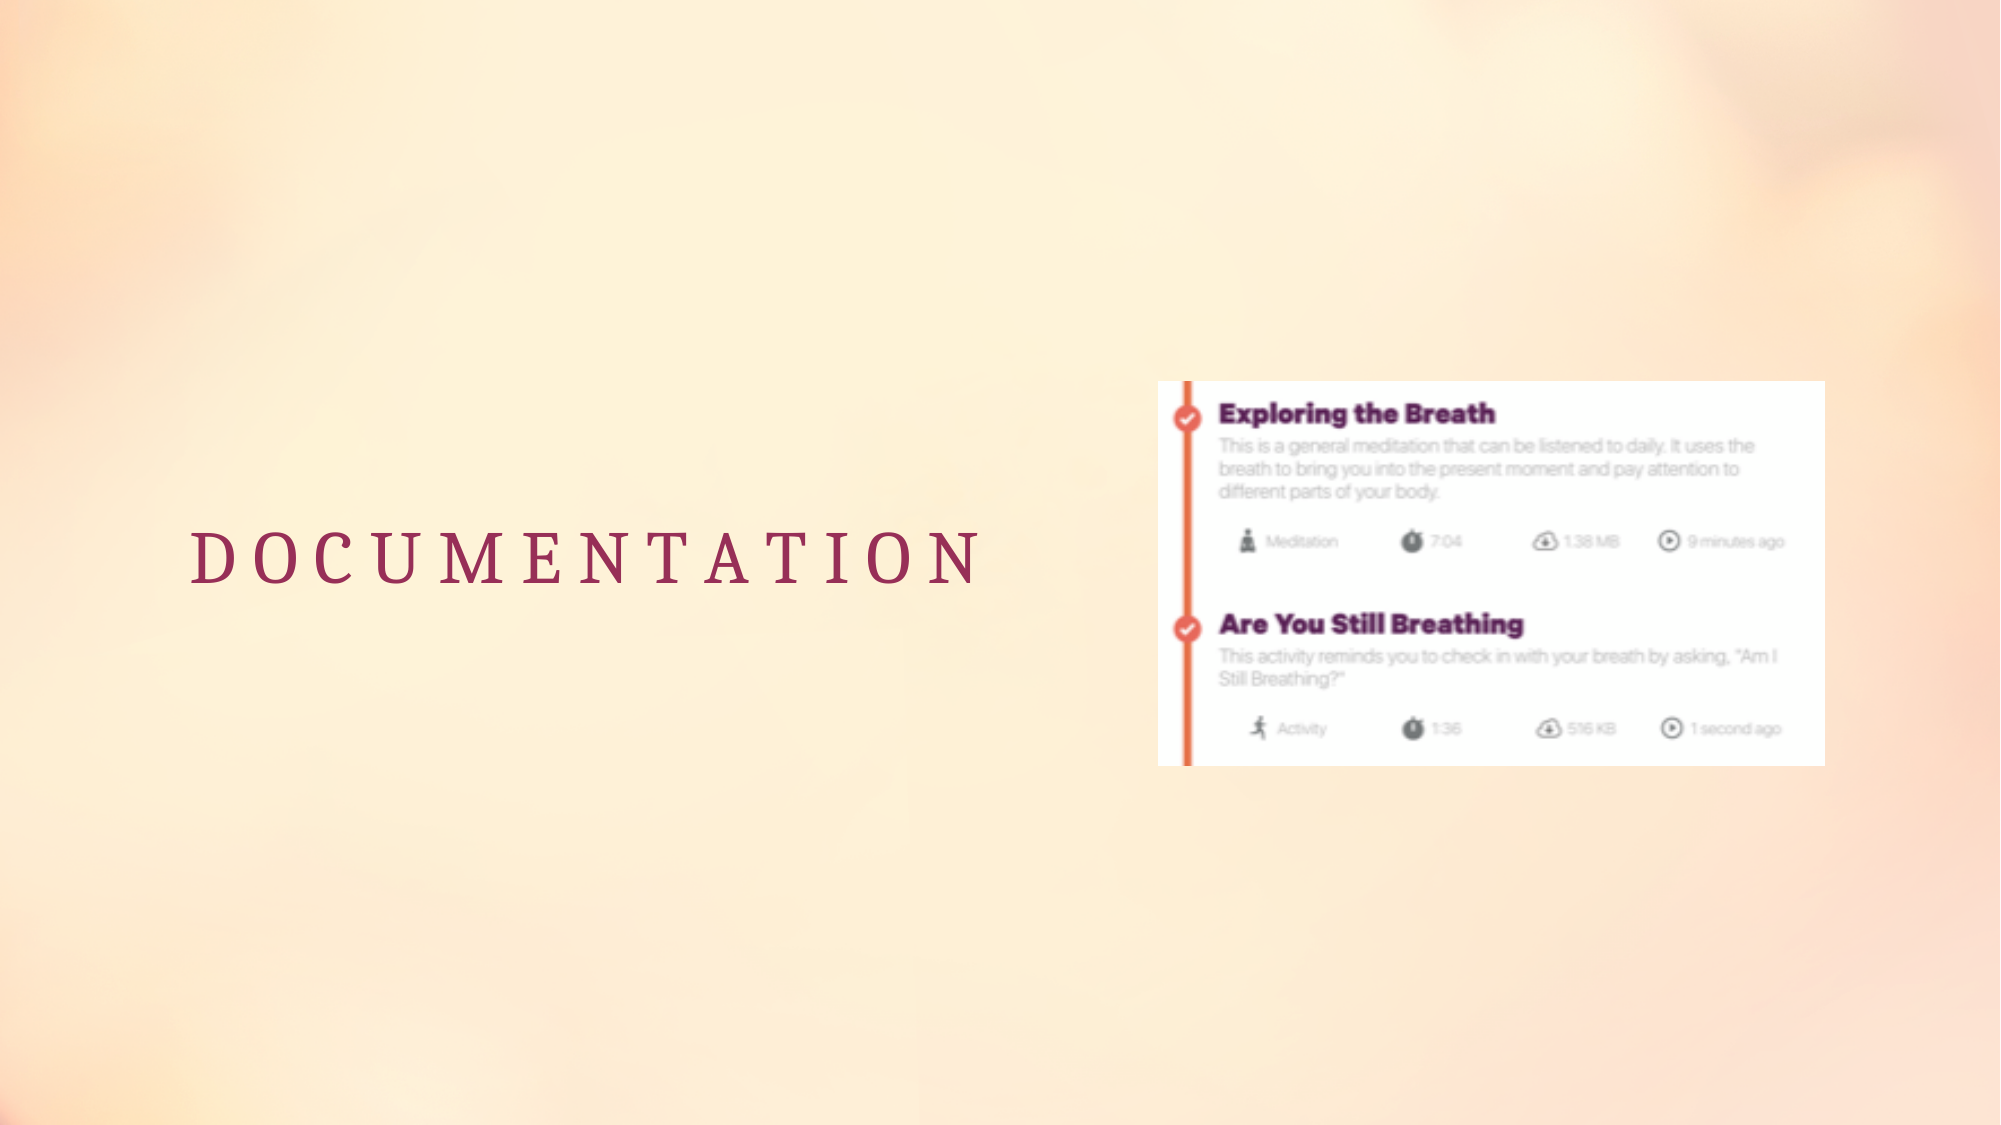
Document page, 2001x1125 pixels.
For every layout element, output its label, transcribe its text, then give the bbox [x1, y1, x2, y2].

title D O C U M E N T A T I O N [174, 412, 1157, 608]
picture [0, 0, 2001, 1125]
